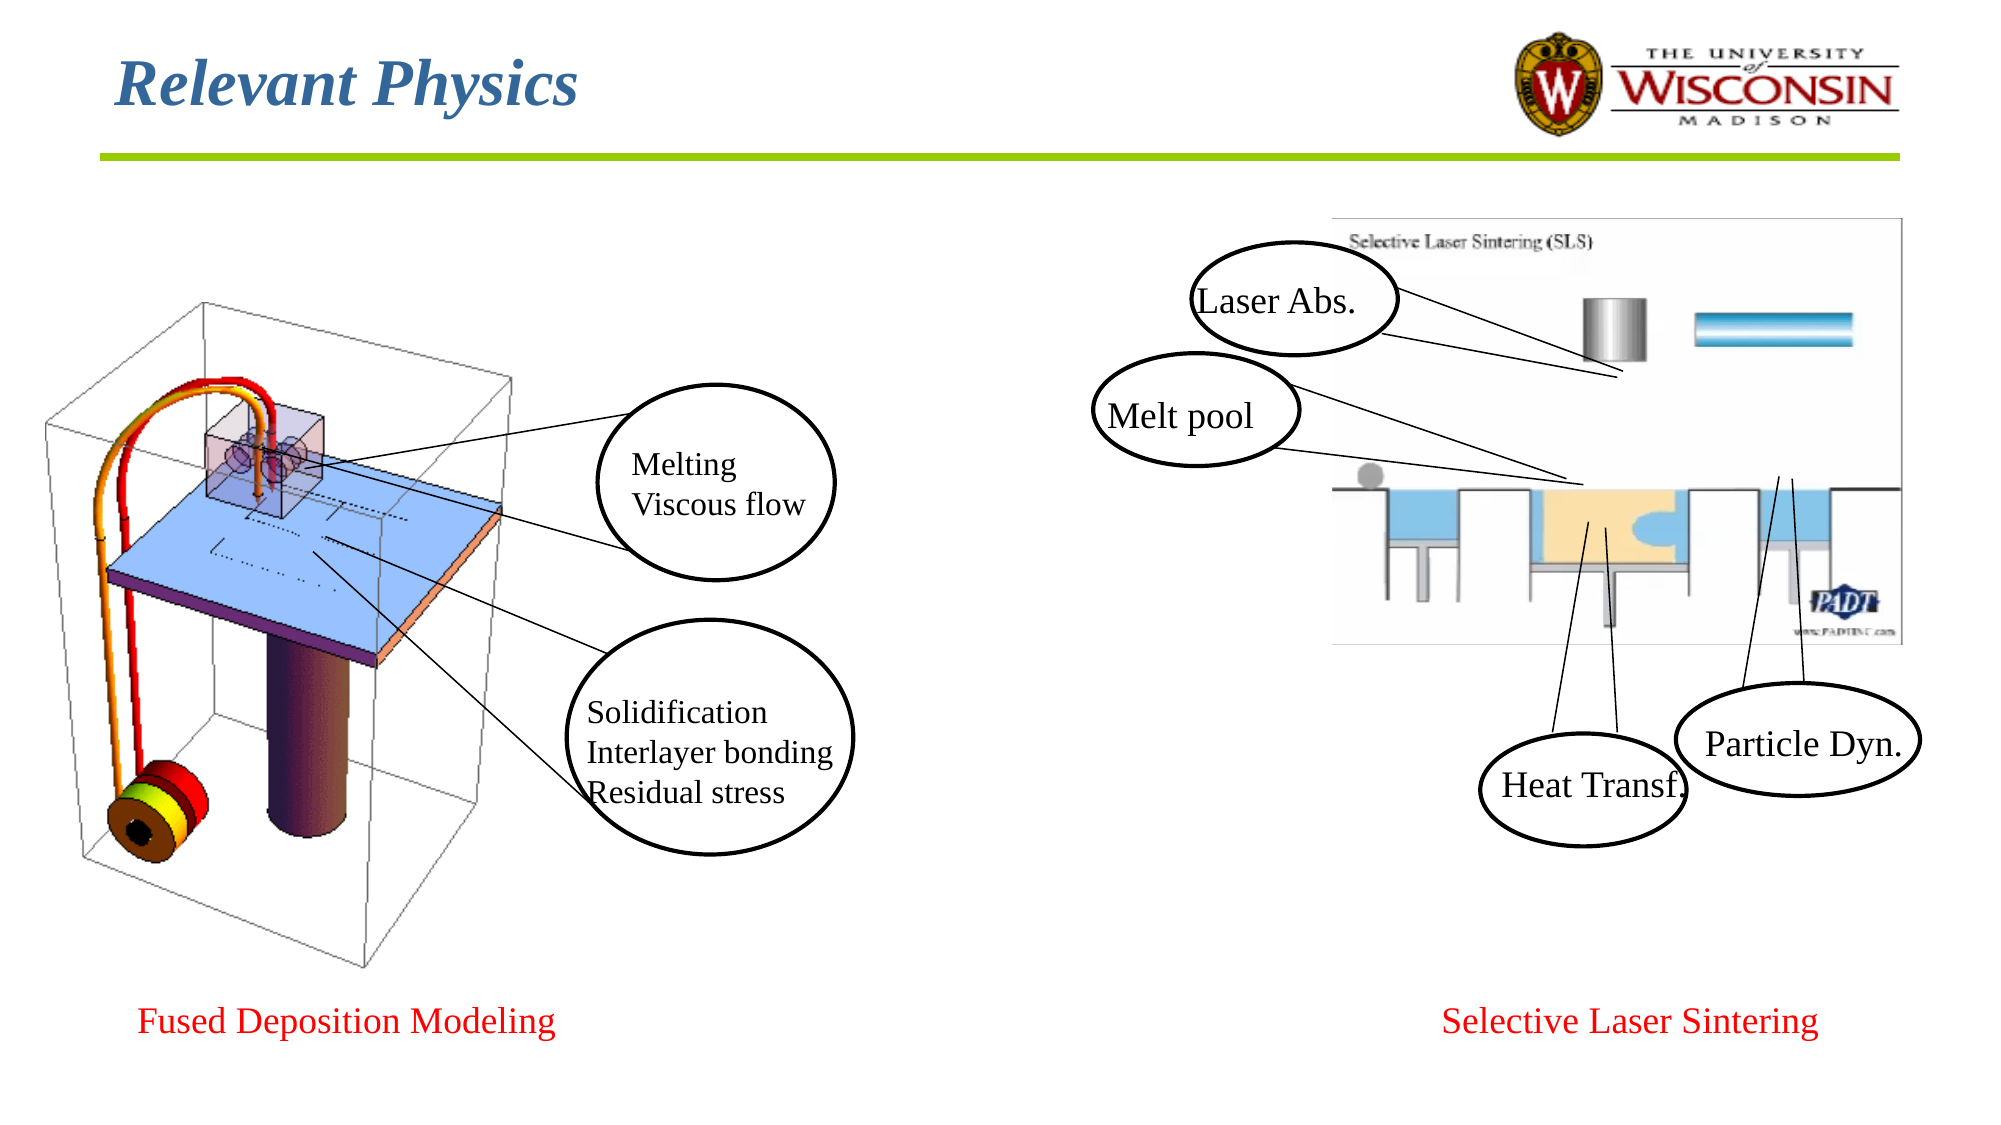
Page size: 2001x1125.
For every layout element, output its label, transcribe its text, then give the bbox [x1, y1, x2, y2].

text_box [325, 536, 609, 550]
text_box Heat Transf. [1486, 752, 1705, 814]
picture [1505, 22, 1908, 146]
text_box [1791, 478, 1805, 684]
text_box Laser Abs. [1181, 268, 1326, 329]
text_box [636, 531, 820, 581]
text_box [1397, 287, 1624, 372]
text_box [1207, 329, 1326, 356]
text_box Selective Laser Sintering [1426, 988, 1838, 1049]
text_box [613, 824, 807, 855]
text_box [1271, 447, 1584, 485]
text_box [1692, 683, 1904, 711]
text_box [1490, 814, 1677, 847]
picture [1331, 218, 1903, 645]
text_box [261, 447, 633, 552]
title Relevant Physics [99, 37, 1900, 121]
text_box [1105, 353, 1289, 467]
text_box [633, 384, 820, 434]
text_box [1705, 773, 1897, 796]
text_box Melting Viscous flow [637, 434, 882, 531]
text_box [1381, 333, 1618, 378]
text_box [1605, 527, 1618, 733]
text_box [1552, 521, 1589, 733]
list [44, 301, 515, 970]
text_box [1480, 771, 1486, 809]
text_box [1290, 384, 1567, 445]
text_box Particle Dyn. [1689, 711, 1921, 773]
text_box [1675, 714, 1689, 752]
text_box Fused Deposition Modeling [122, 988, 576, 1049]
text_box Solidification Interlayer bonding Residual stress [613, 682, 861, 824]
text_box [312, 551, 609, 821]
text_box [1742, 476, 1780, 688]
text_box Melt pool [1092, 383, 1271, 444]
text_box [1507, 733, 1660, 752]
text_box [614, 619, 837, 682]
text_box [1208, 242, 1326, 268]
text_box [304, 413, 633, 469]
